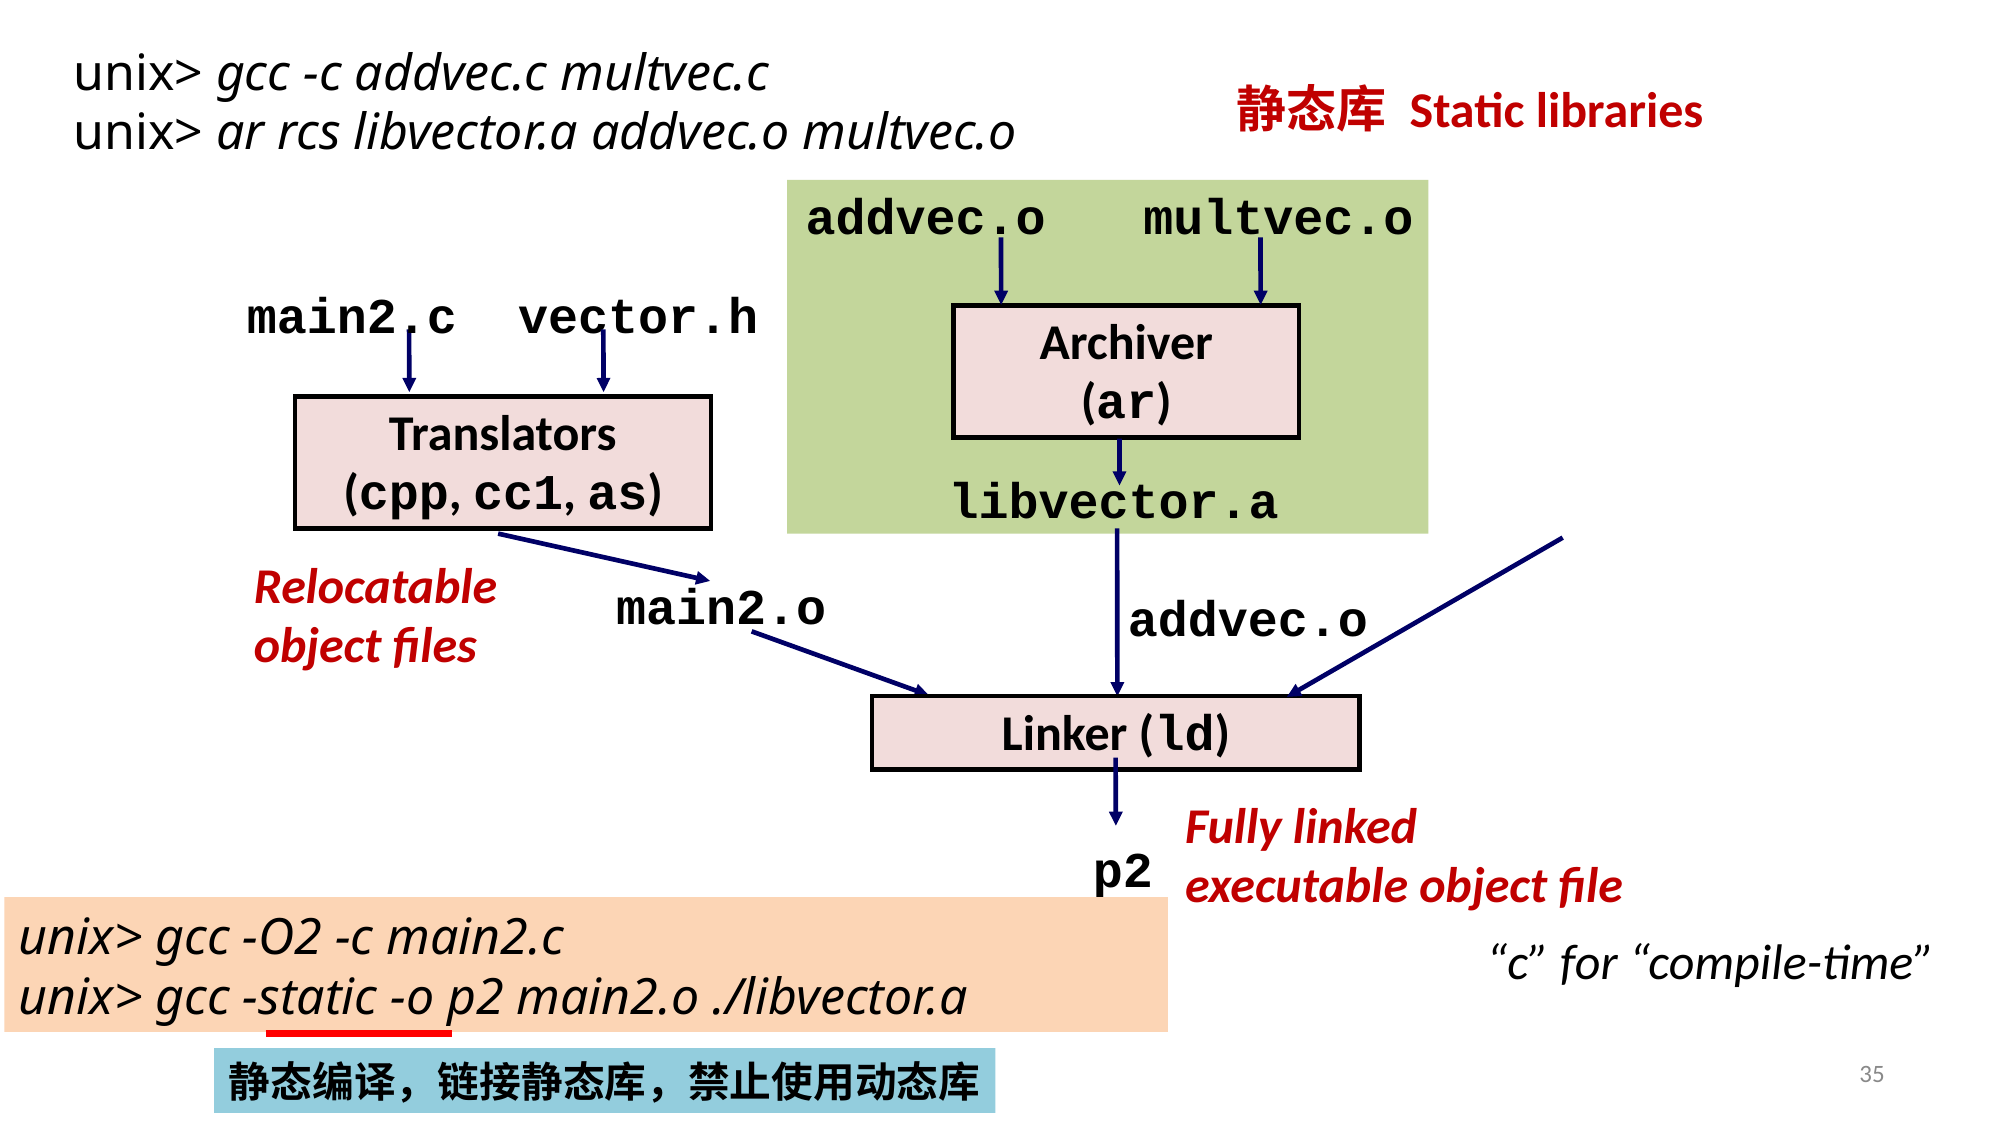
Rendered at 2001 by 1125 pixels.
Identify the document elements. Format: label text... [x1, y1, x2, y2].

text_box “c” for “compile-time” [1471, 922, 1950, 997]
text_box [1111, 656, 1124, 696]
text_box addvec.o [1113, 583, 1383, 656]
text_box vector.h [503, 280, 773, 353]
text_box Relocatable object files [238, 549, 513, 683]
text_box addvec.o [790, 182, 1061, 254]
text_box main2.o [601, 572, 841, 644]
text_box [597, 329, 610, 392]
text_box [403, 353, 416, 392]
text_box [1109, 757, 1122, 826]
text_box Translators (cpp, cc1, as) [294, 396, 712, 529]
text_box unix> gcc -c addvec.c multvec.c unix> ar rcs libvector.a addvec.o multvec.o [58, 32, 1304, 168]
text_box multvec.o [1128, 181, 1429, 253]
text_box 静态编译，链接静态库，禁止使用动态库 [214, 1048, 996, 1113]
text_box [751, 631, 929, 696]
text_box Linker (ld) [872, 696, 1360, 770]
text_box [1113, 438, 1126, 486]
text_box libvector.a [798, 465, 1429, 538]
text_box [785, 178, 1430, 536]
text_box [1286, 537, 1563, 697]
text_box 静态库 Static libraries [1221, 72, 1719, 147]
text_box [498, 533, 711, 585]
text_box [1254, 253, 1267, 305]
text_box Fully linked executable object file [1170, 789, 1638, 922]
text_box main2.c [232, 280, 472, 353]
text_box Archiver (ar) [953, 305, 1299, 438]
slide_number 35 [1433, 1042, 1900, 1103]
text_box [994, 254, 1008, 305]
text_box p2 [1077, 834, 1168, 897]
text_box unix> gcc -O2 -c main2.c unix> gcc -static -o p2 main2.o ./libvector.a [4, 897, 1168, 1032]
